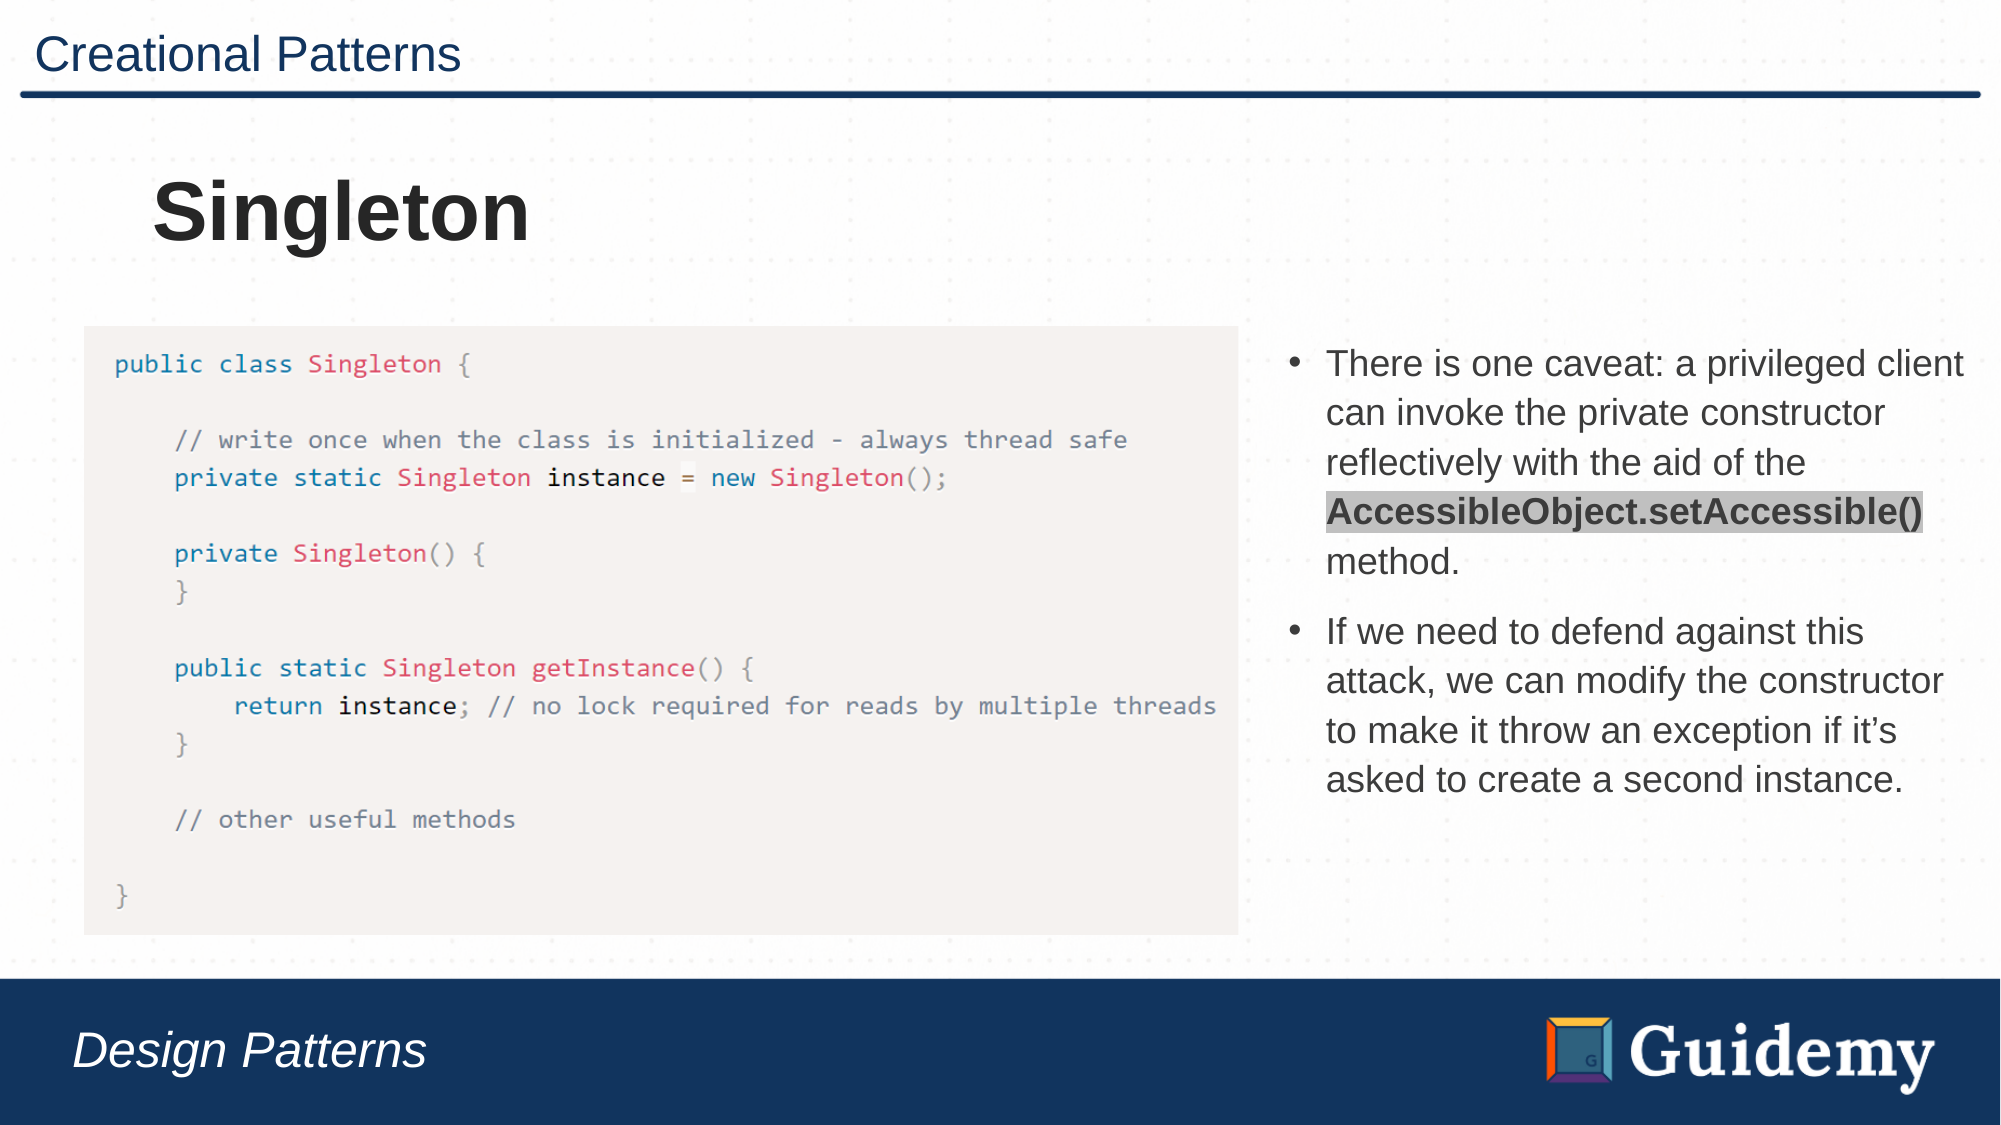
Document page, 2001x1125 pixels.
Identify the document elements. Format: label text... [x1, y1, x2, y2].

text_box Singleton [137, 158, 1863, 268]
picture [0, 0, 2001, 1125]
title Creational Patterns [19, 17, 1130, 93]
text_box There is one caveat: a privileged client can invoke the private constructor reflectively with the aid of the AccessibleObject.setAccessible() method. If we need to defend against this attack, we can modify the constructor to make it throw an exception if it’s asked to create a second instance. [1273, 326, 1989, 966]
text_box Design Patterns [56, 1014, 945, 1090]
